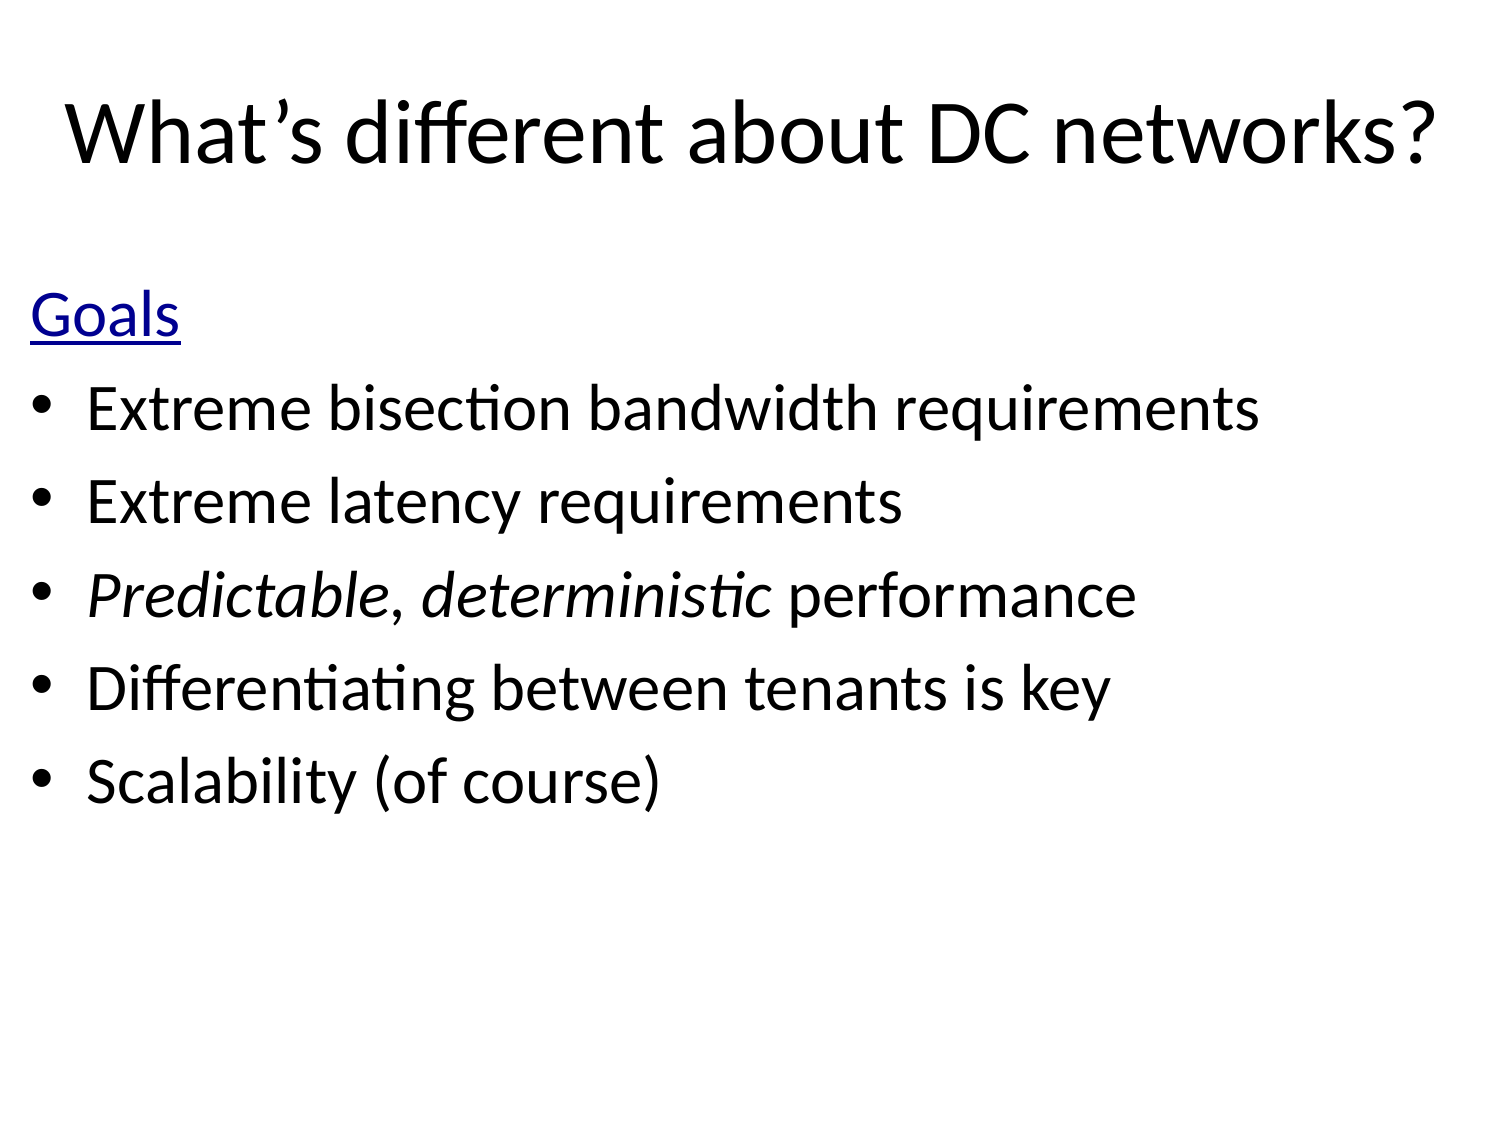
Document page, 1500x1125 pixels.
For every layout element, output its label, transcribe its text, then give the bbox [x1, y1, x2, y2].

title What’s different about DC networks? [33, 32, 1474, 221]
list Goals Extreme bisection bandwidth requirements Extreme latency requirements Predictable, deterministic performance Differentiating between tenants is key Scalability (of course) [15, 262, 1500, 1125]
